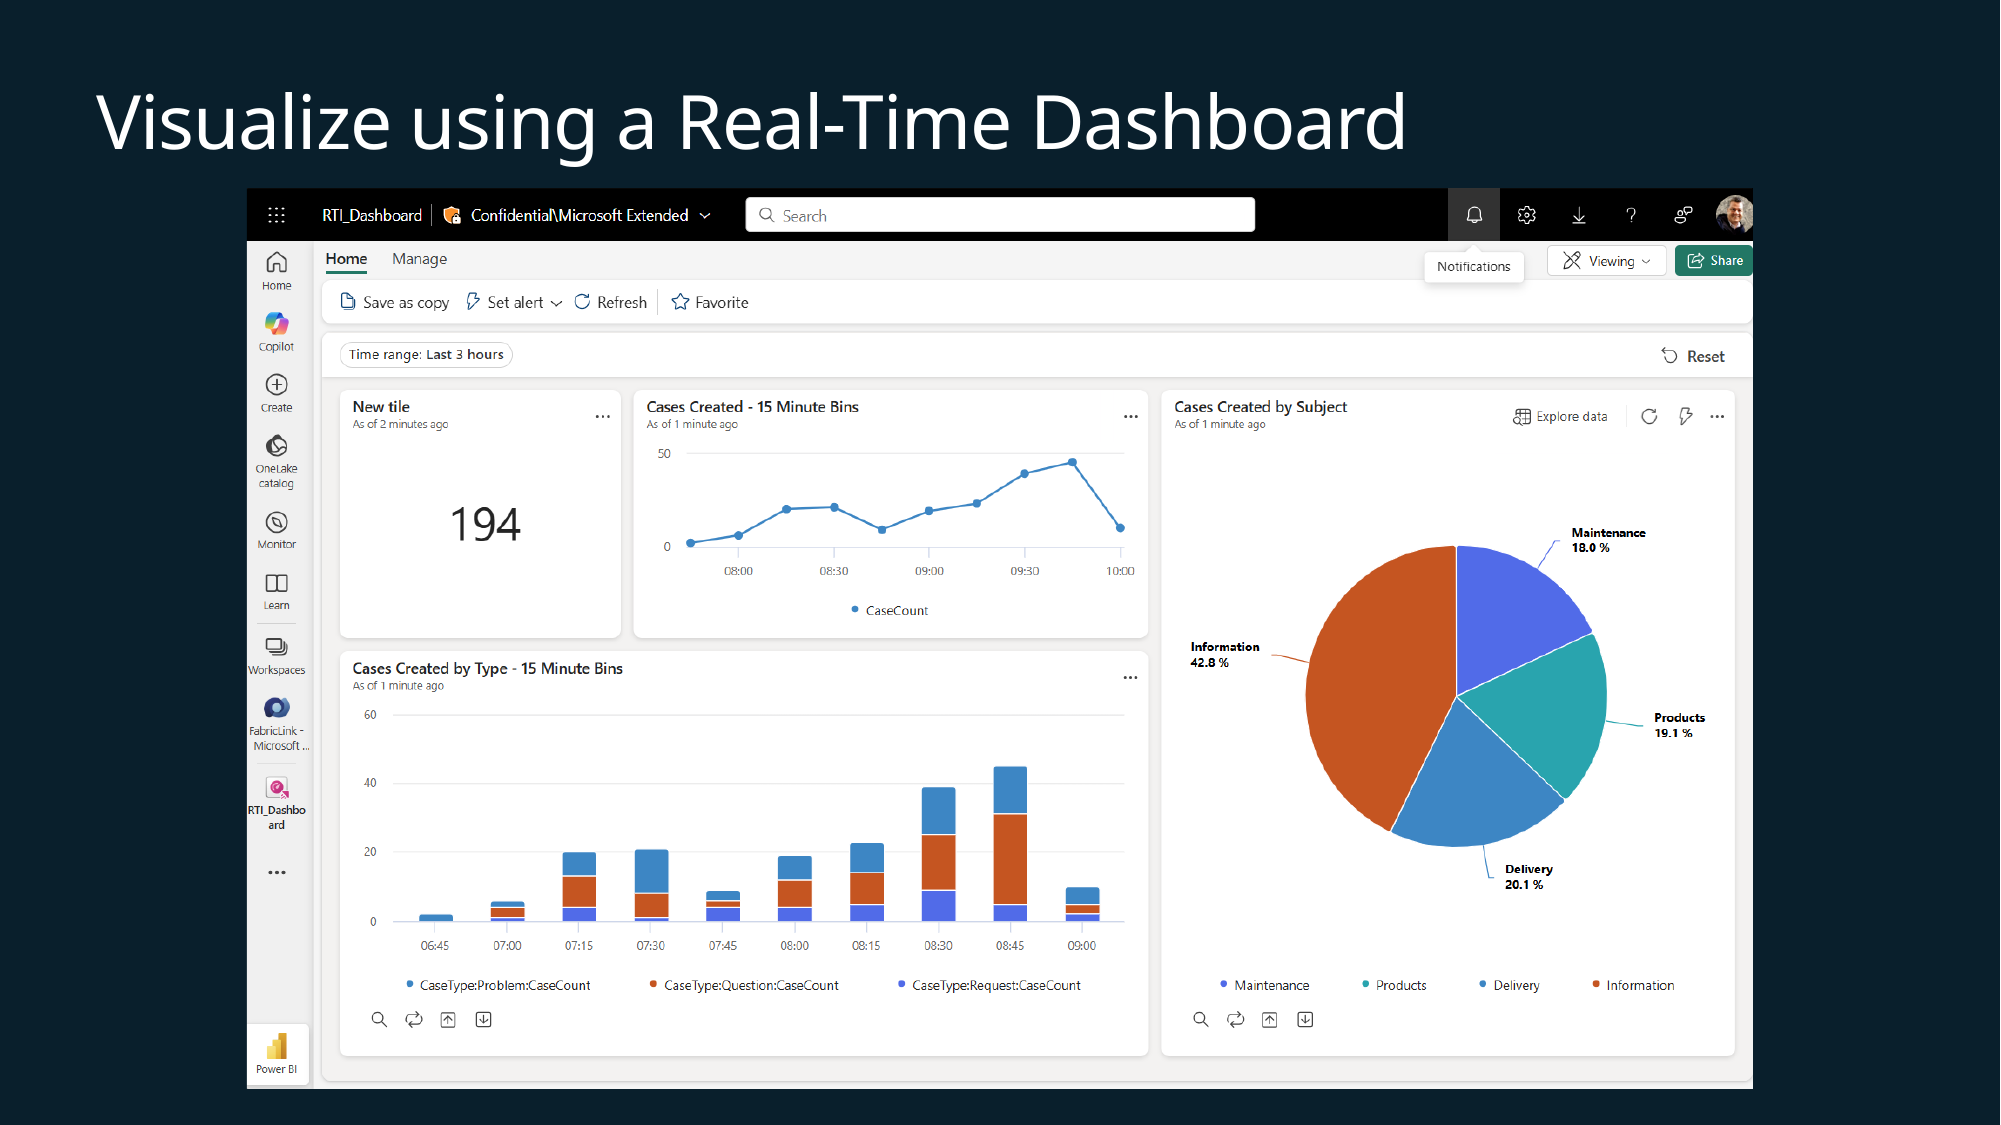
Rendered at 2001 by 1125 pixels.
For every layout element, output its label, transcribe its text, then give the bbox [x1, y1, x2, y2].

picture [246, 188, 1754, 1089]
title Visualize using a Real-Time Dashboard [96, 75, 1904, 166]
